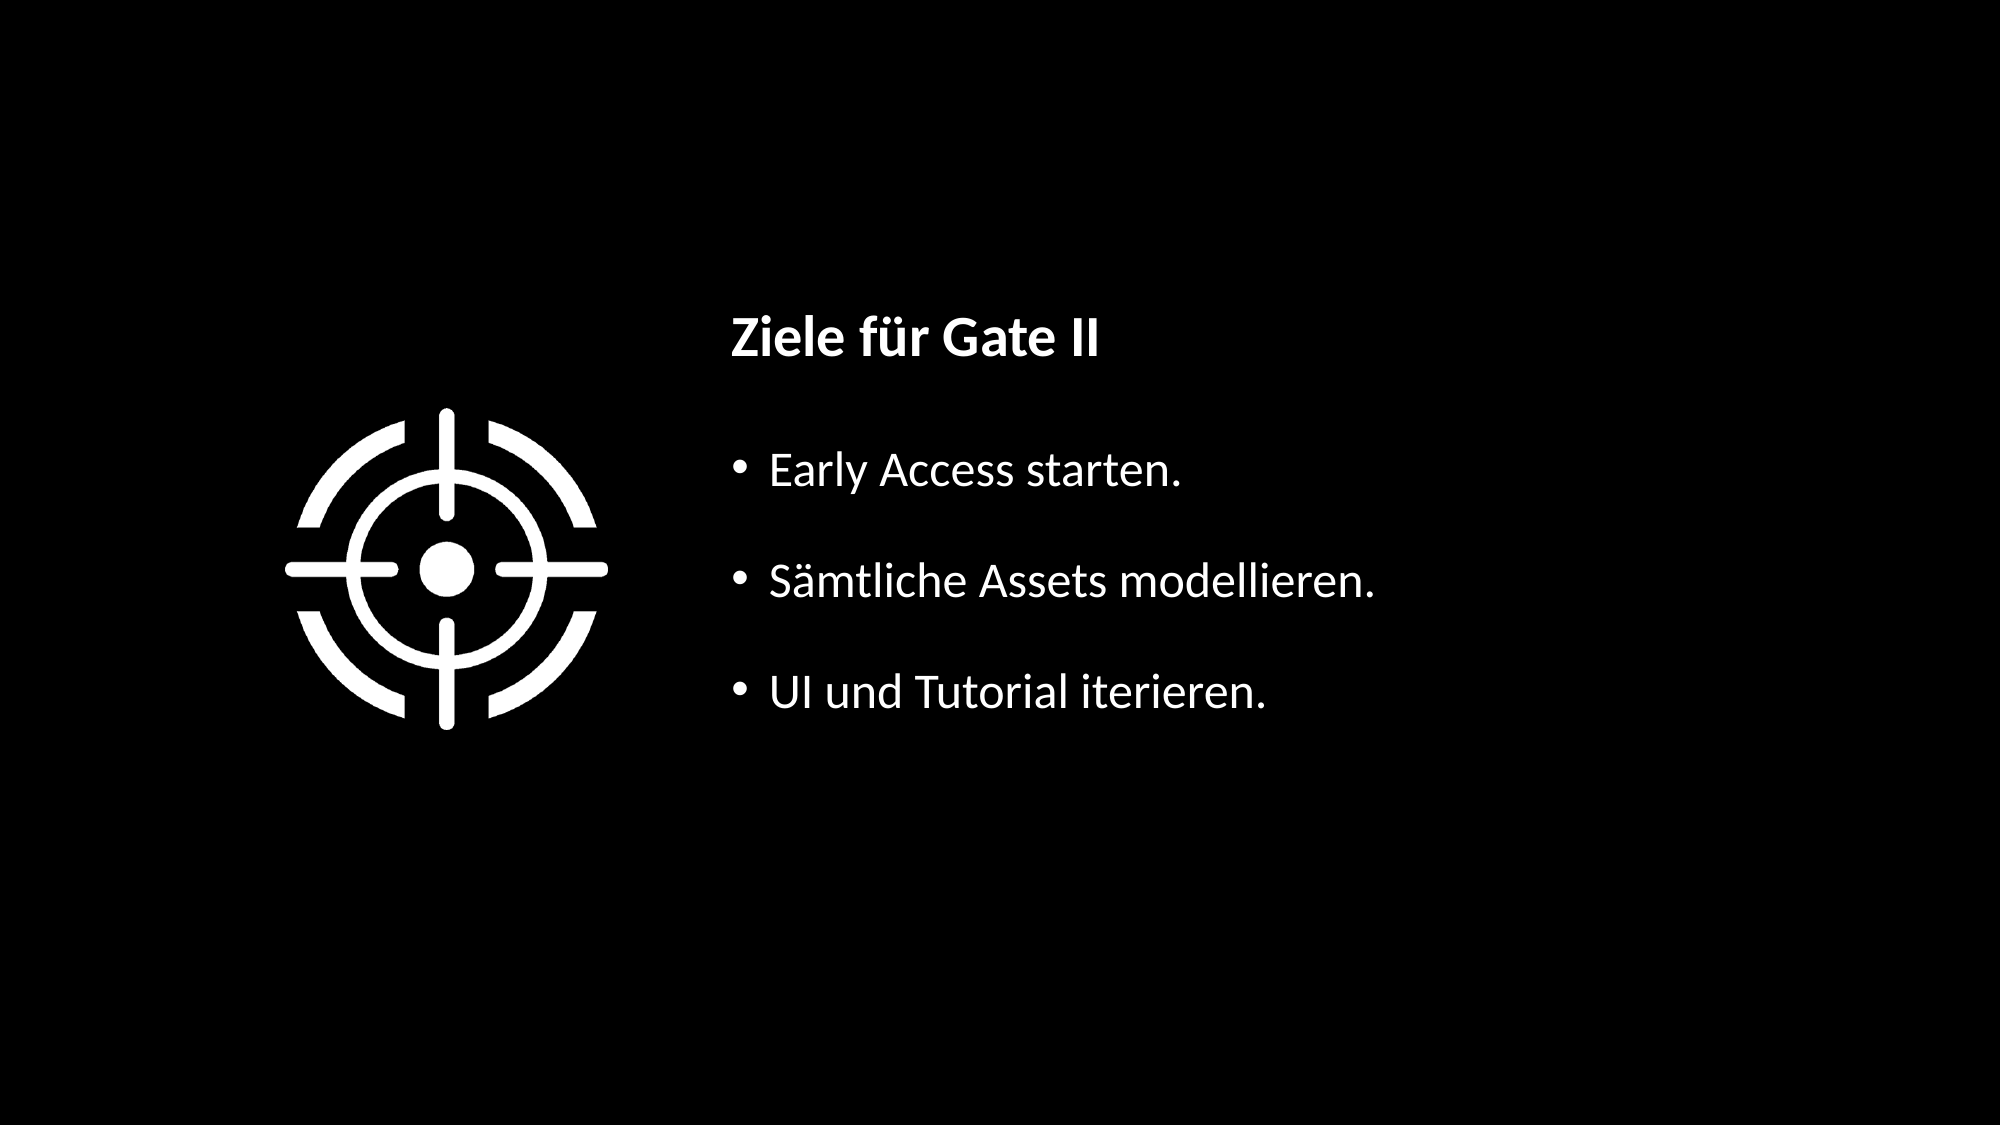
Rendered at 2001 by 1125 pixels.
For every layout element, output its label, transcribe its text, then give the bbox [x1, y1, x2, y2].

picture [285, 408, 608, 730]
list Early Access starten. Sämtliche Assets modellieren. UI und Tutorial iterieren. [716, 392, 1863, 740]
text_box Ziele für Gate II [716, 273, 1863, 392]
